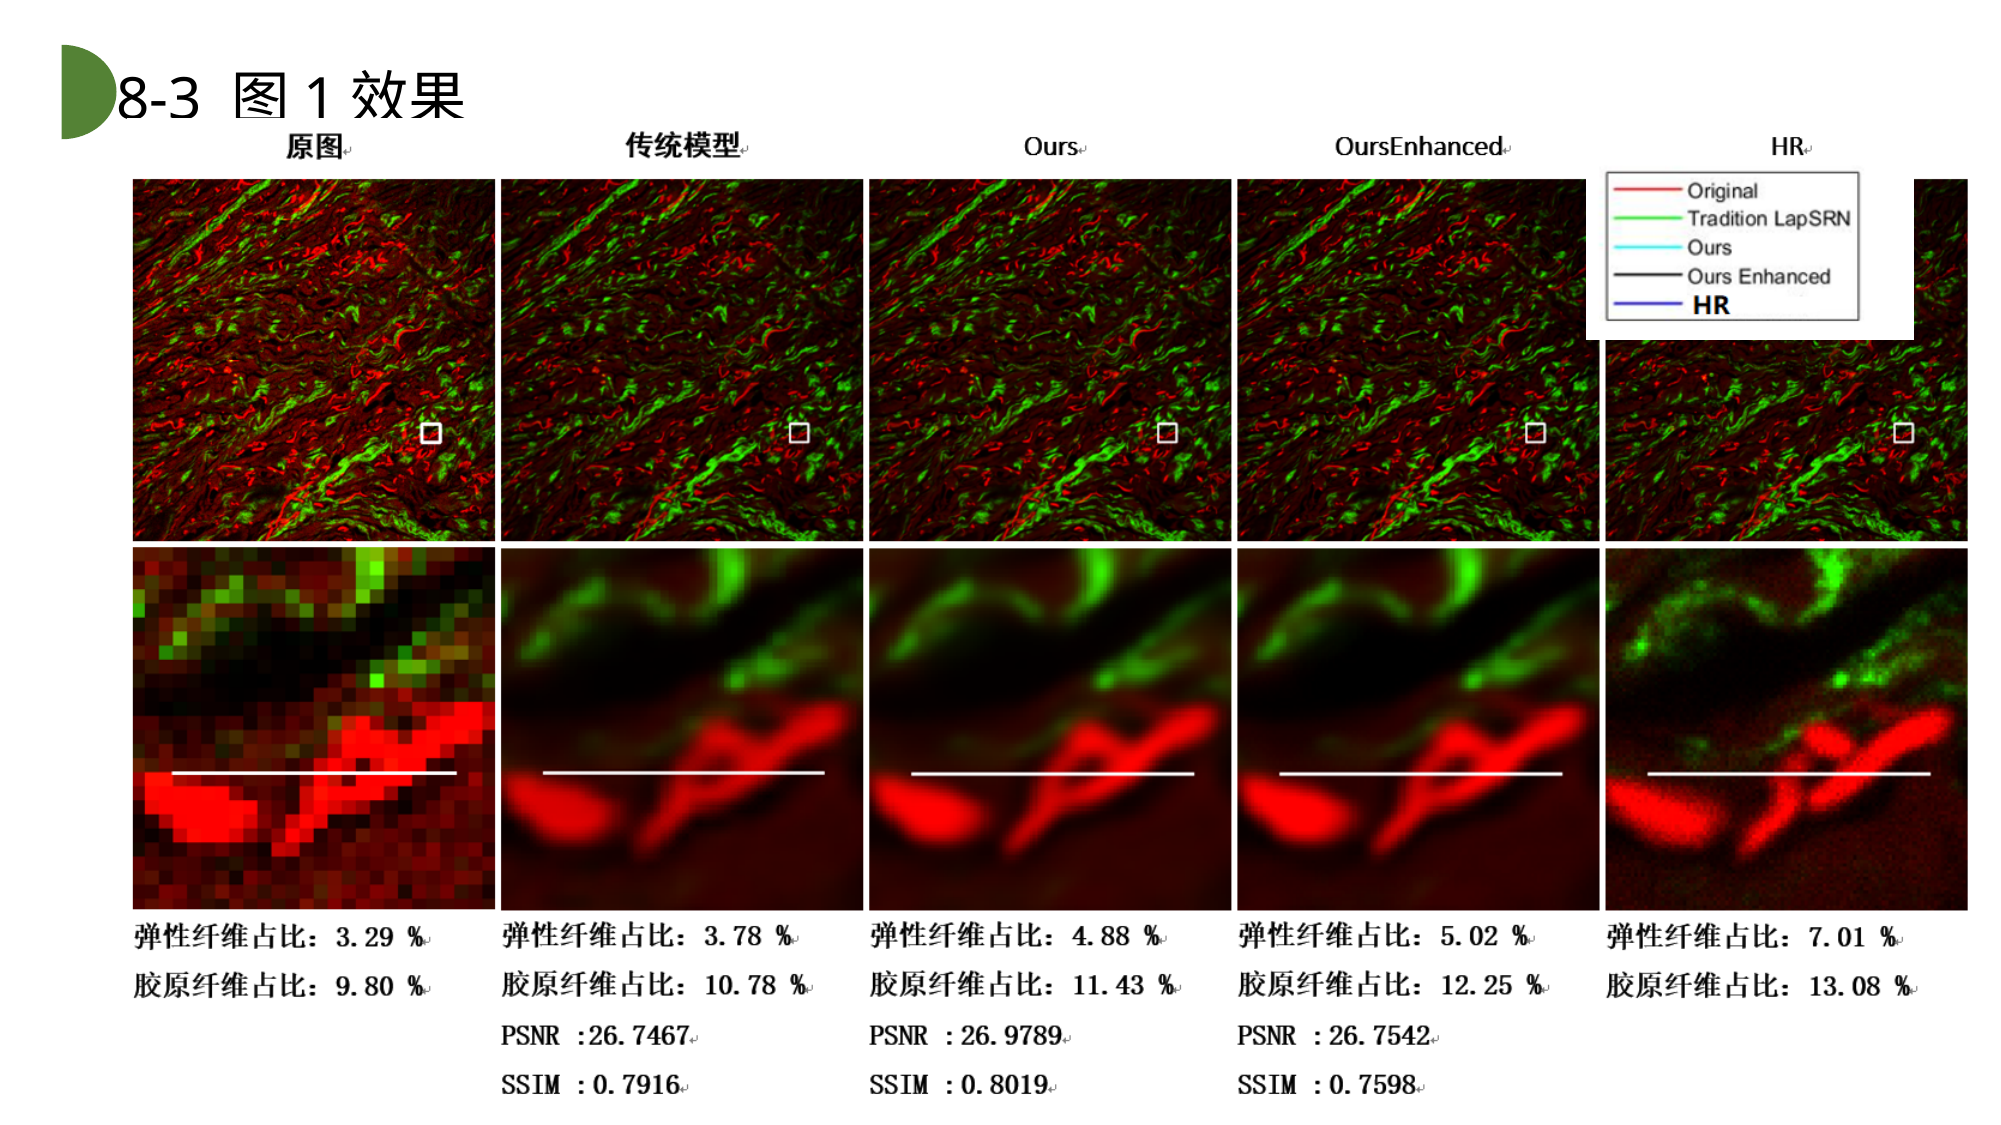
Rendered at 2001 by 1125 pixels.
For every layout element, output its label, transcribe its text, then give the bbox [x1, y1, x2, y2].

text_box 8-3 图1效果 [101, 53, 482, 139]
text_box [61, 44, 117, 140]
picture [127, 118, 1975, 1112]
